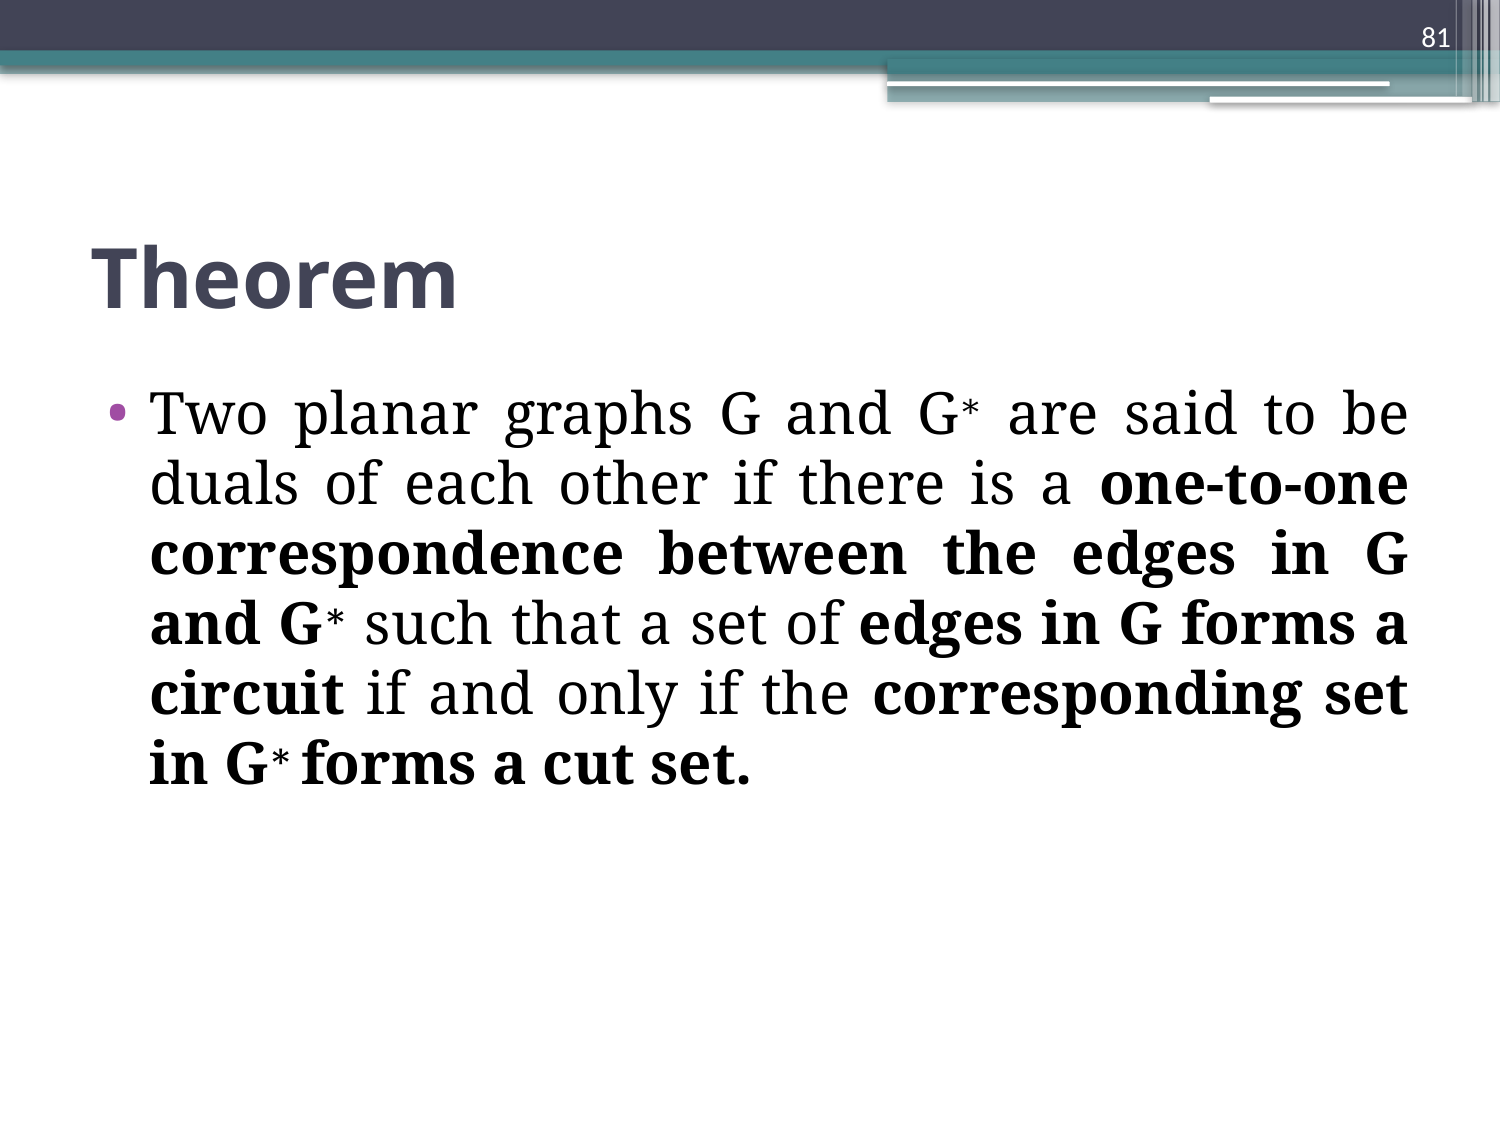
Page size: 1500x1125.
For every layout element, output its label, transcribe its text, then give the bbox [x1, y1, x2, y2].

slide_number 81 [1340, 0, 1466, 61]
title Theorem [75, 187, 1425, 363]
list Two planar graphs G and G∗ are said to be duals of each other if there is a one-to-one correspondence between the edges in G and G∗ such that a set of edges in G forms a circuit if and only if the corresponding set in G∗ forms a cut set. [75, 369, 1425, 813]
